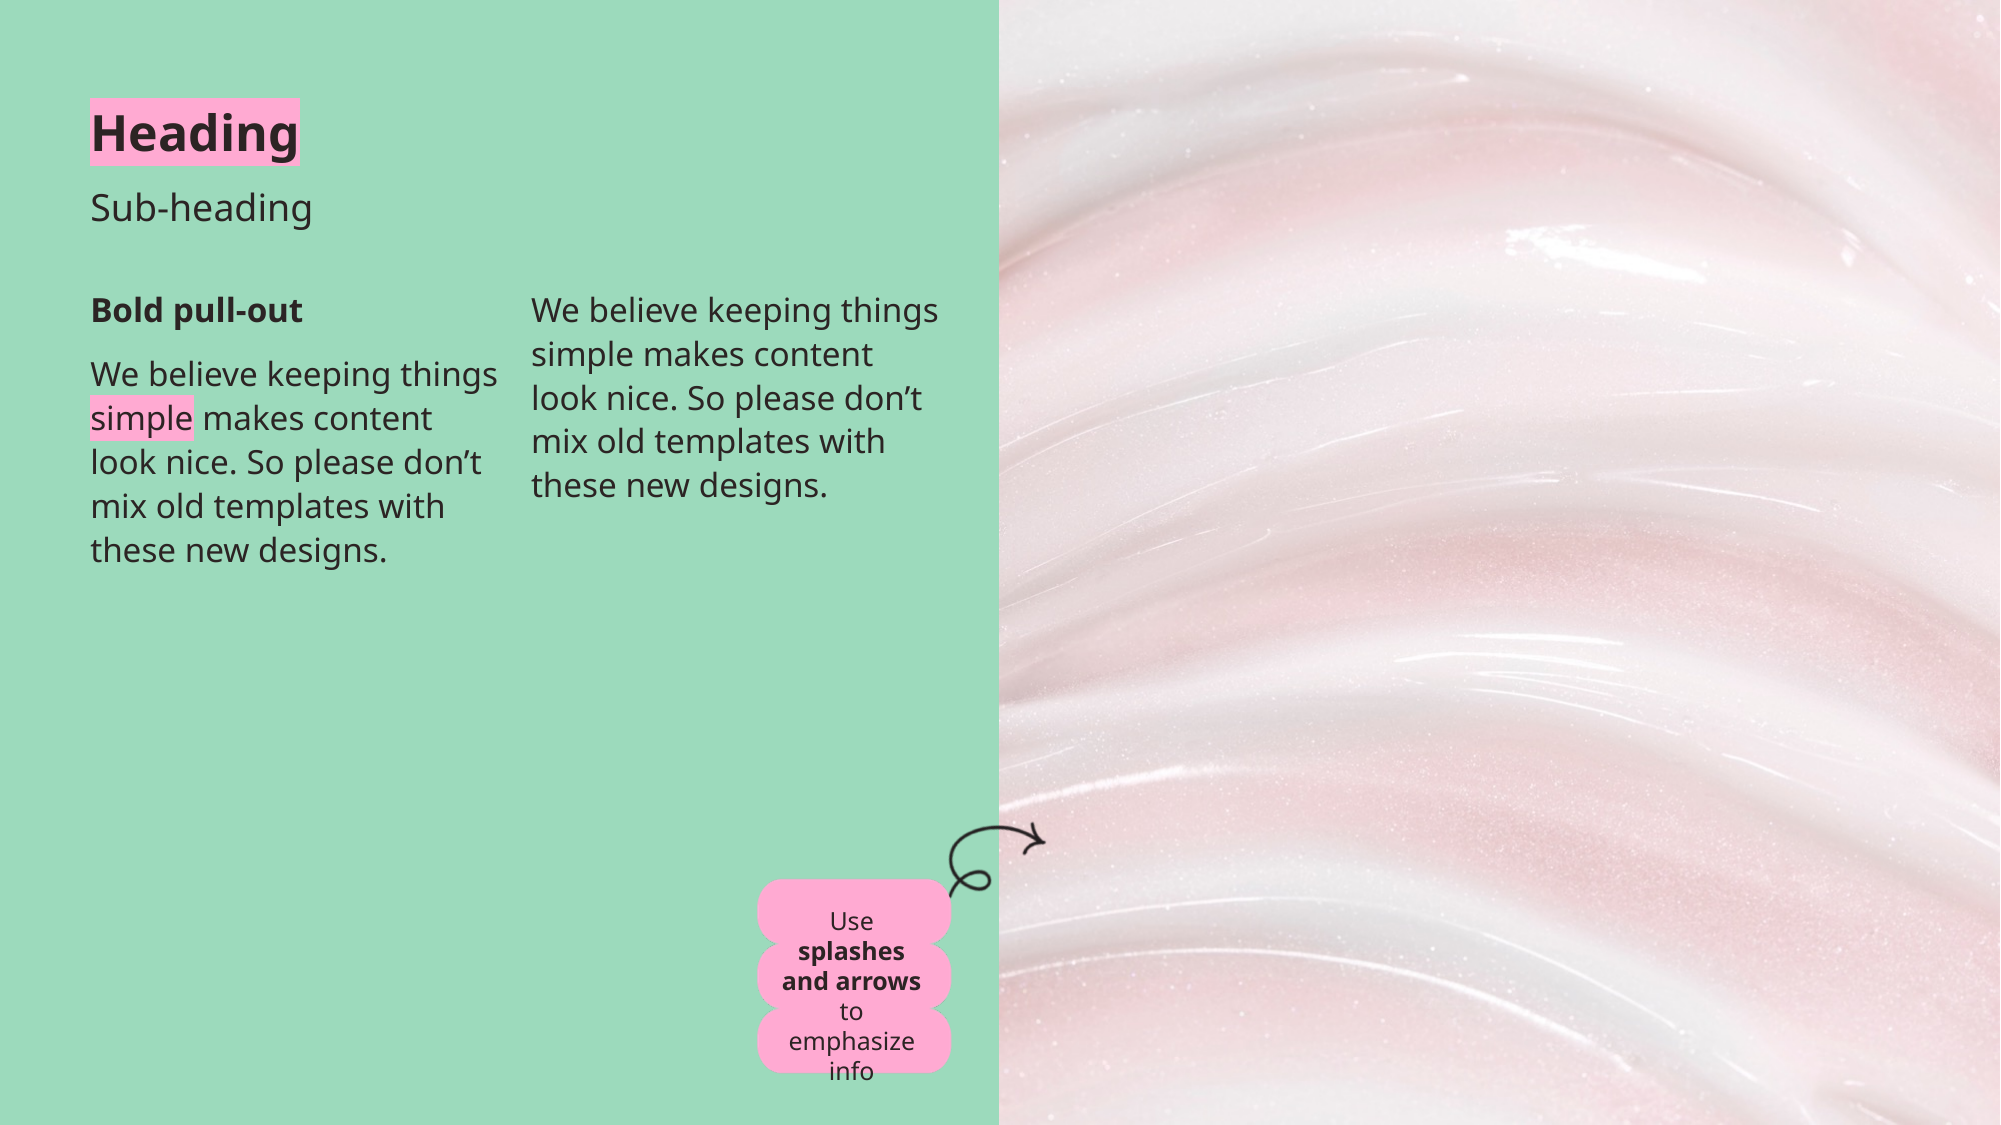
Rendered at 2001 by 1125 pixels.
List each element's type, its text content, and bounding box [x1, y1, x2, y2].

list Sub-heading [90, 184, 929, 245]
title Heading [90, 107, 929, 184]
list We believe keeping things simple makes content look nice. So please don’t mix old templates with these new designs. [530, 284, 947, 941]
picture [691, 0, 2000, 1125]
list Bold pull-out We believe keeping things simple makes content look nice. So please don’t mix old templates with these new designs. [90, 284, 507, 941]
